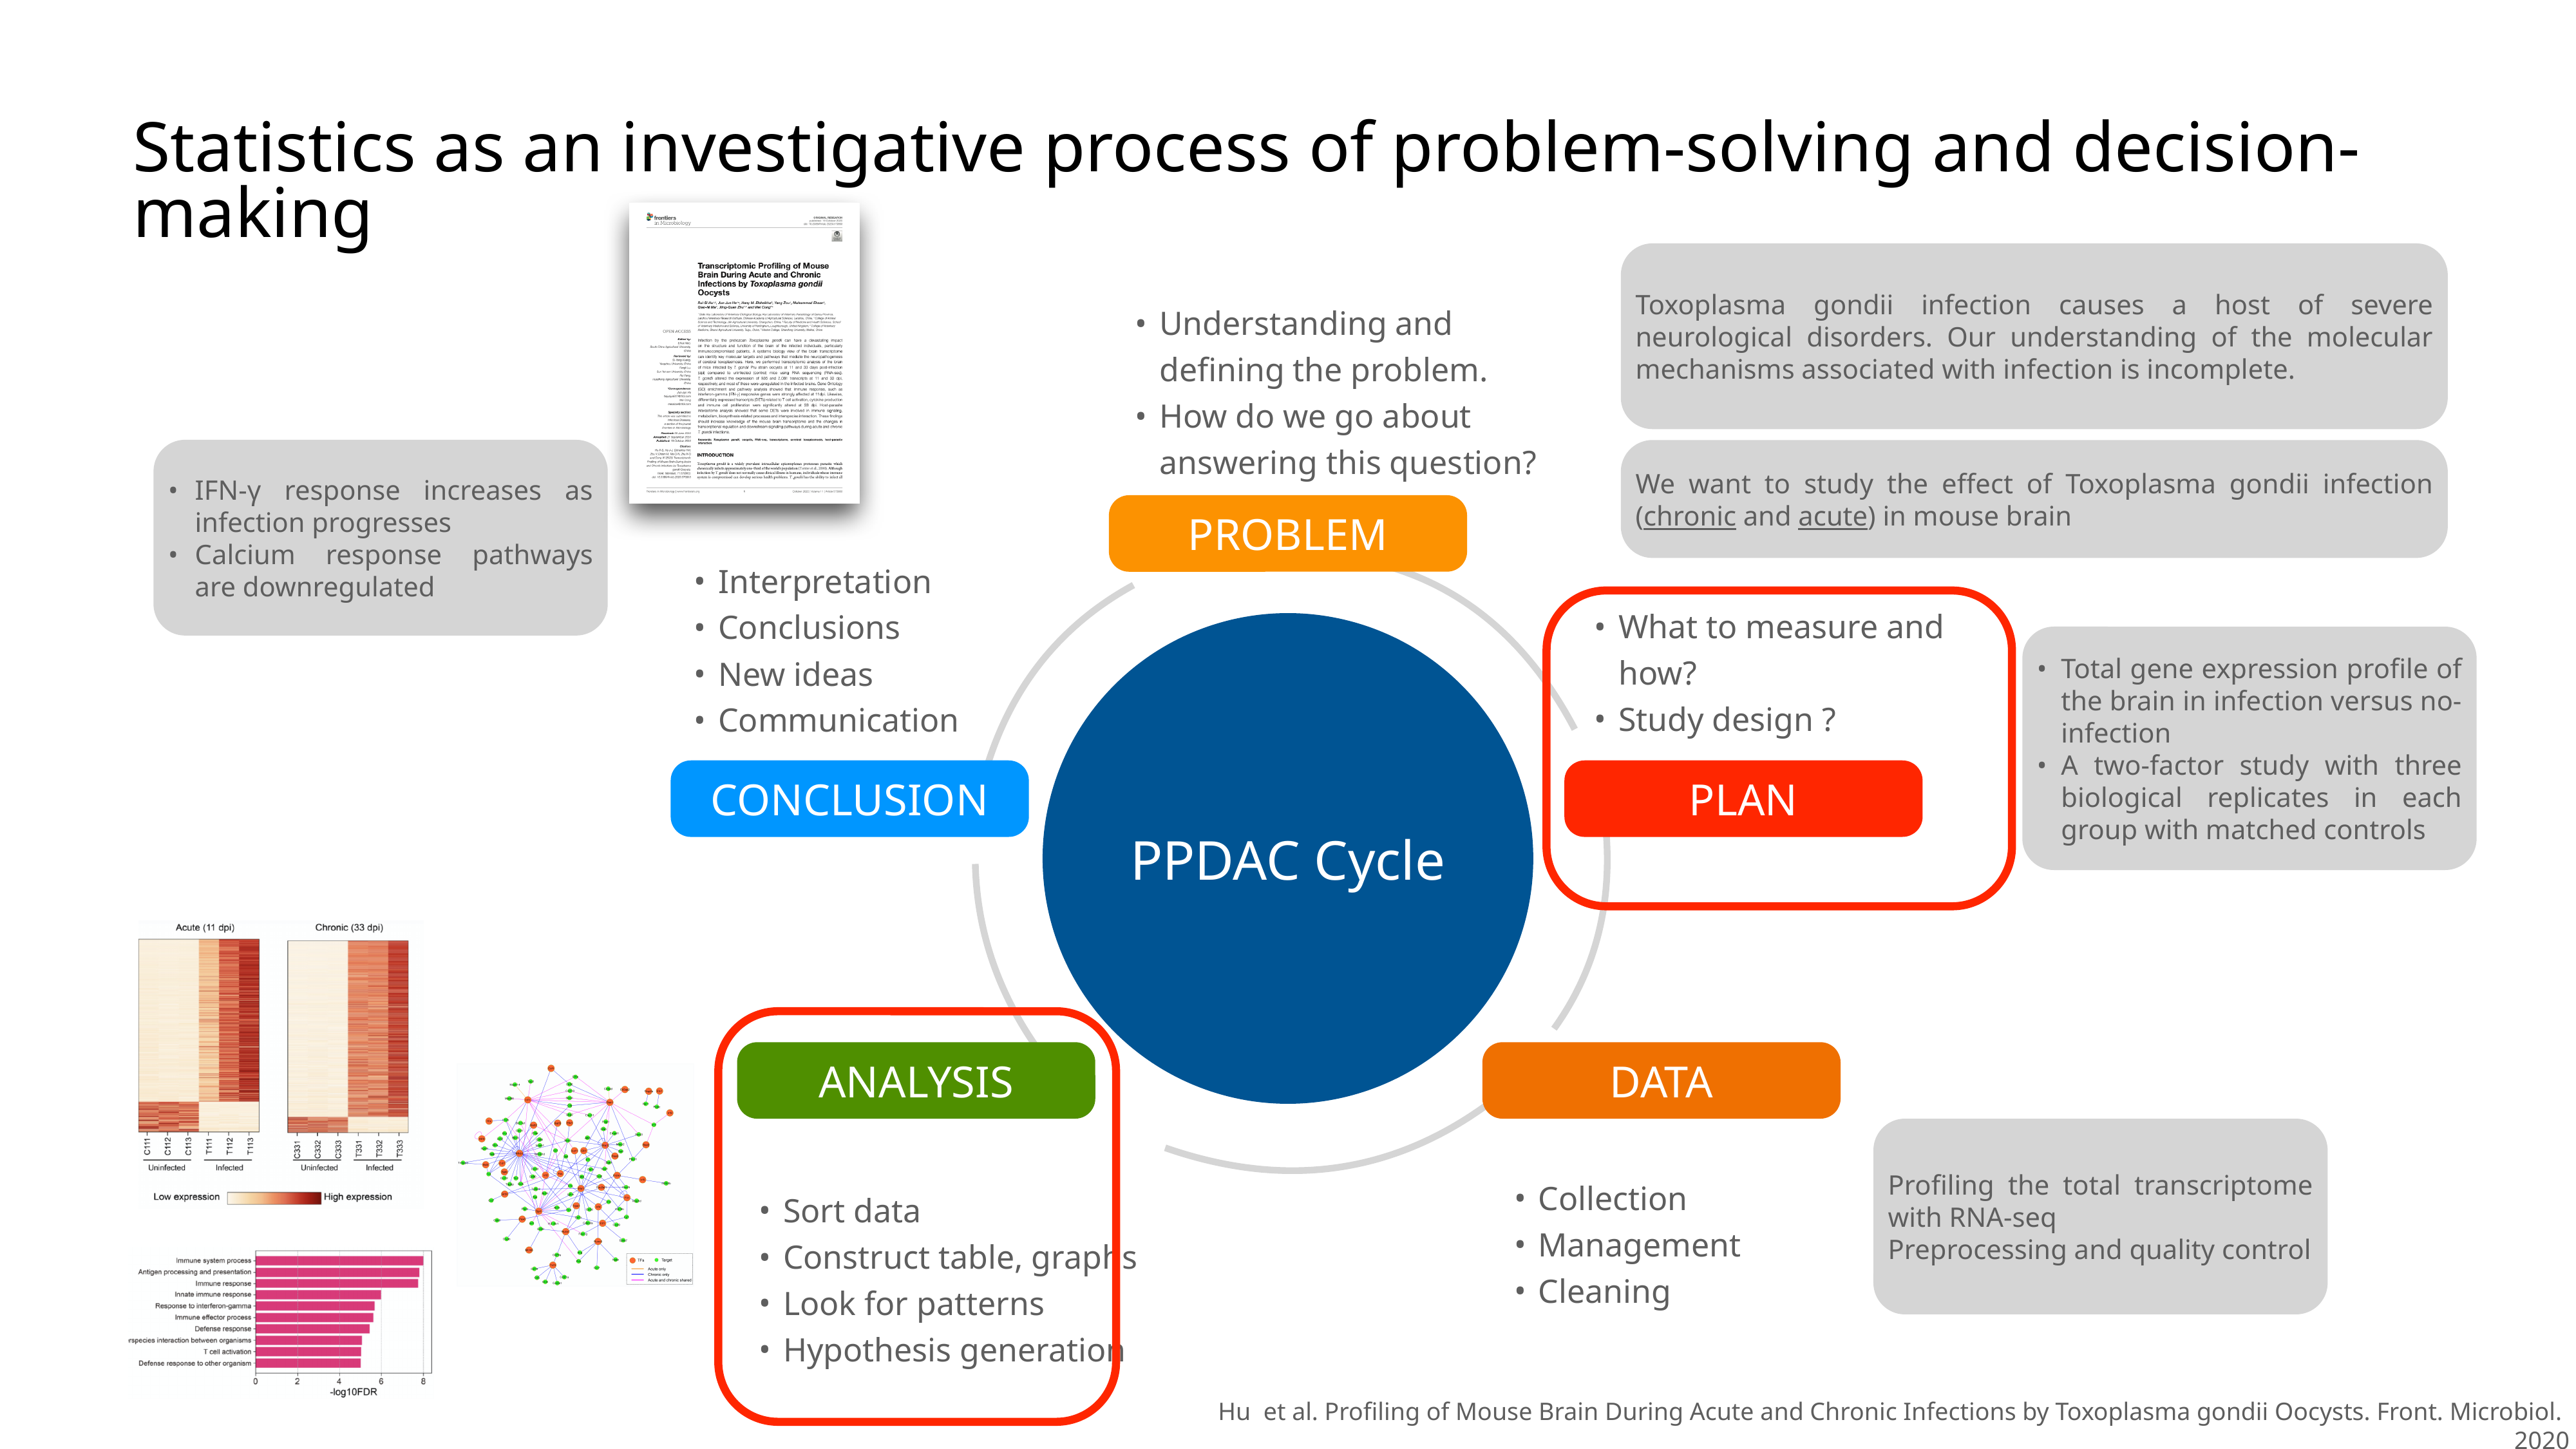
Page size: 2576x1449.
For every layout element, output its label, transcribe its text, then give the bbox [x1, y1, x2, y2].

text_box Total gene expression profile of the brain in infection versus no-infection A two-factor study with three biological replicates in each group with matched controls [2032, 626, 2477, 871]
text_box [128, 920, 694, 1399]
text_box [153, 202, 860, 636]
text_box Toxoplasma gondii infection causes a host of severe neurological disorders. Our understanding of the molecular mechanisms associated with infection is incomplete. [1641, 243, 2448, 430]
text_box [726, 1392, 1108, 1422]
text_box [663, 247, 2029, 1385]
text_box Hu et al. Profiling of Mouse Brain During Acute and Chronic Infections by Toxoplasma gondii Oocysts. Front. Microbiol. 2020 [1159, 1391, 2575, 1449]
title Statistics as an investigative process of problem-solving and decision-making [127, 114, 2576, 266]
text_box Profiling the total transcriptome with RNA-seq Preprocessing and quality control [2032, 1119, 2328, 1314]
text_box We want to study the effect of Toxoplasma gondii infection (chronic and acute) in mouse brain [2032, 440, 2448, 558]
